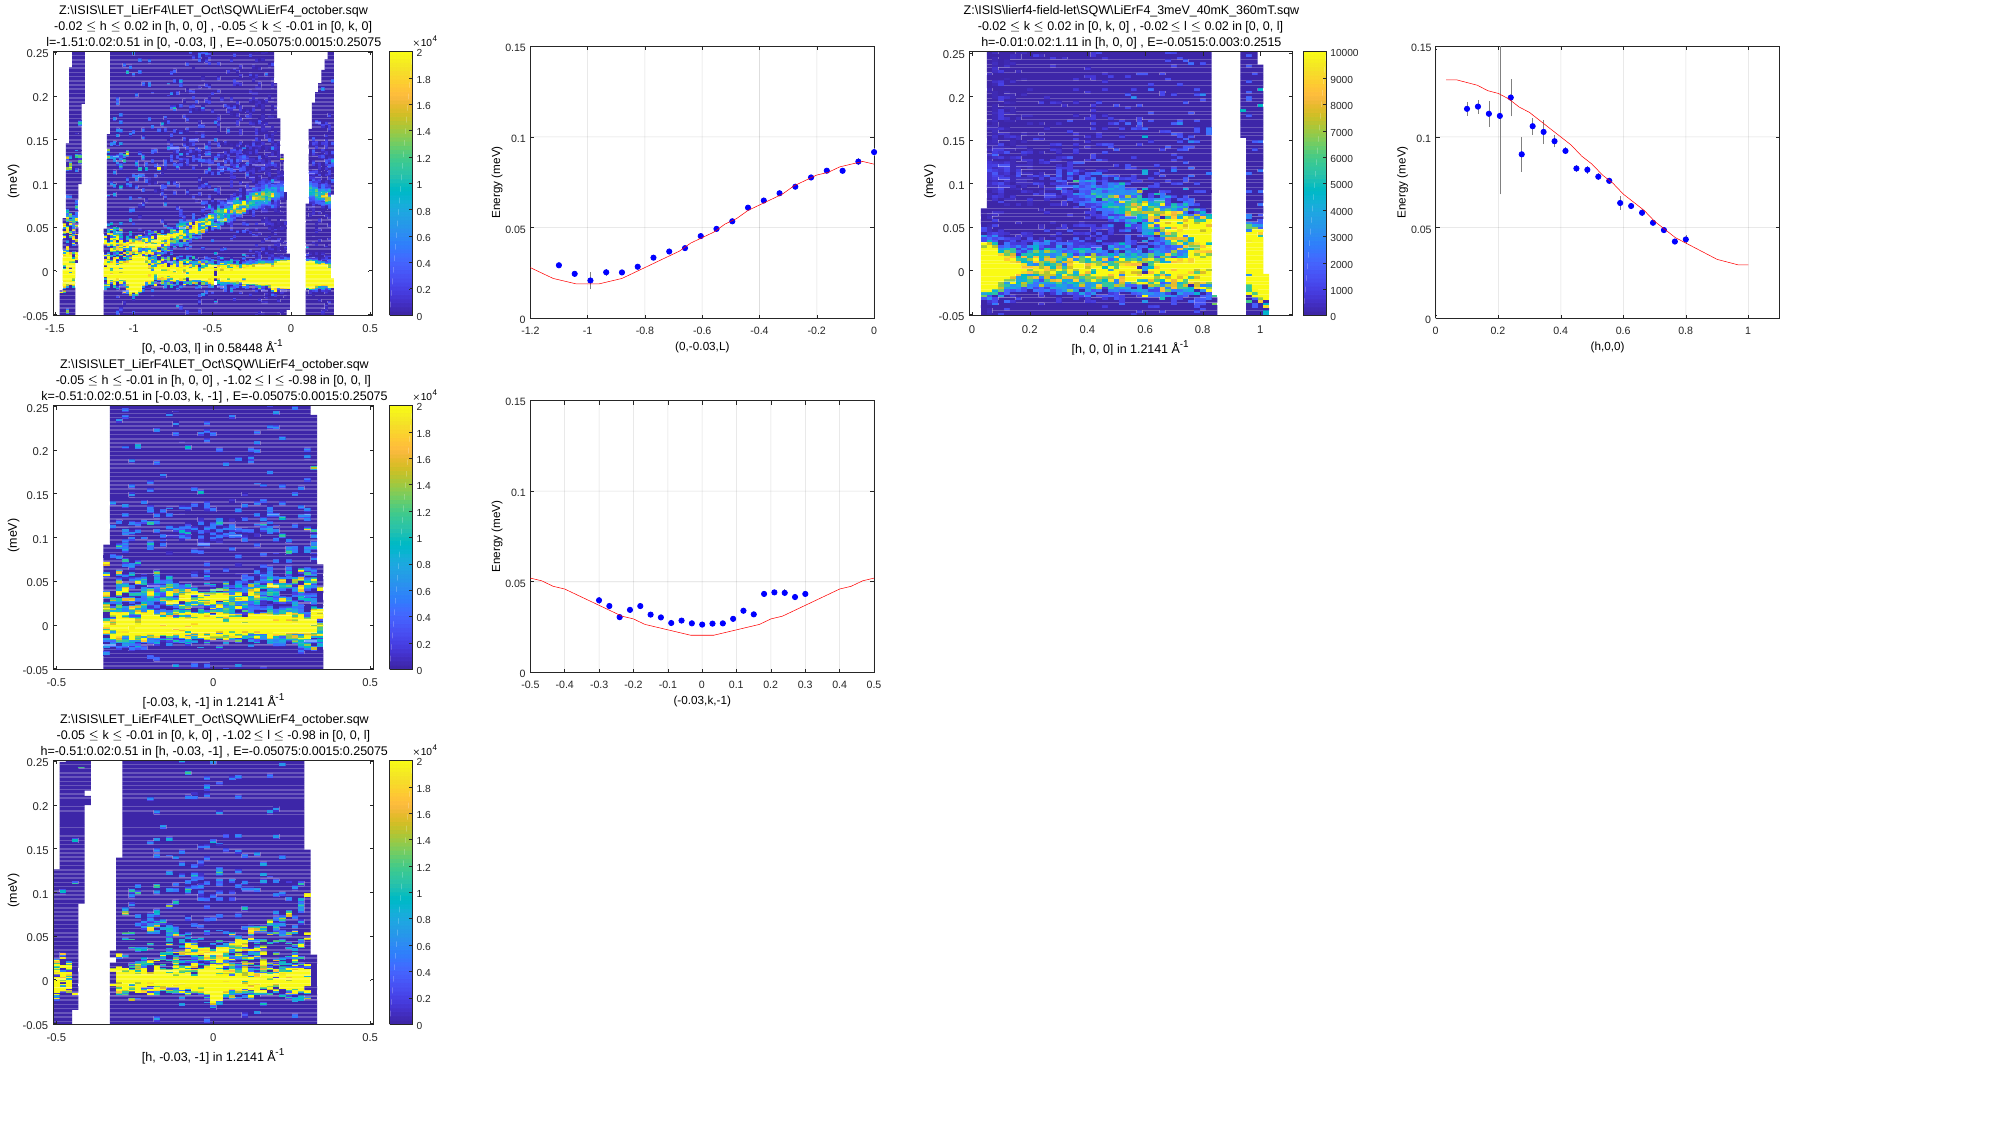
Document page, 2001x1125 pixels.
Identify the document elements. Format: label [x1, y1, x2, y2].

picture [0, 0, 1821, 1064]
